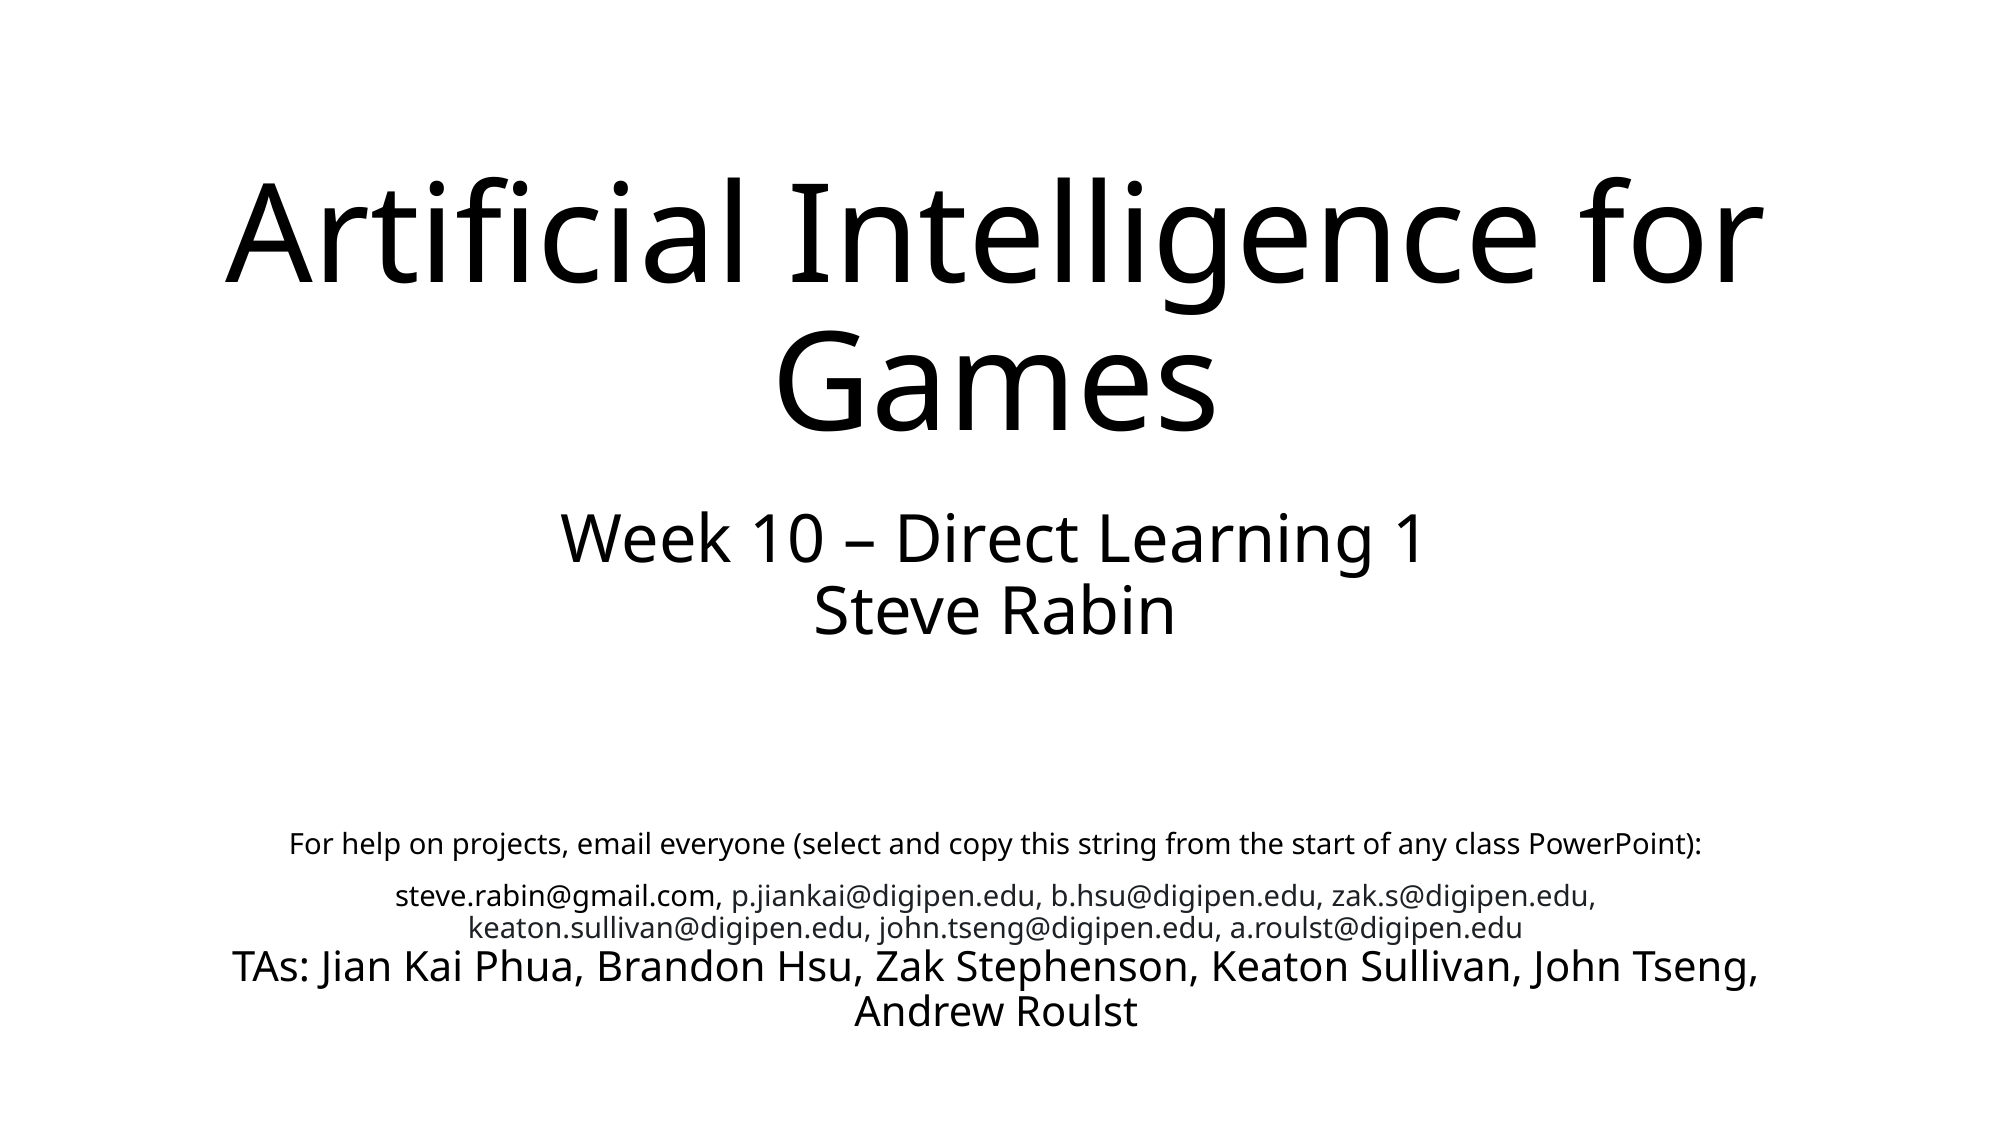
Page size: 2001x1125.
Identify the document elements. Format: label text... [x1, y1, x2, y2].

title Artificial Intelligence for Games Week 10 – Direct Learning 1 Steve Rabin [74, 143, 1919, 657]
text_box For help on projects, email everyone (select and copy this string from the start of any class PowerPoint): steve.rabin@gmail.com, p.jiankai@digipen.edu, b.hsu@digipen.edu, zak.s@digipen.edu, keaton.sullivan@digipen.edu, john.tseng@digipen.edu, a.roulst@digipen.edu [216, 821, 1776, 947]
subtitle TAs: Jian Kai Phua, Brandon Hsu, Zak Stephenson, Keaton Sullivan, John Tseng, Andrew Roulst [155, 938, 1837, 1025]
